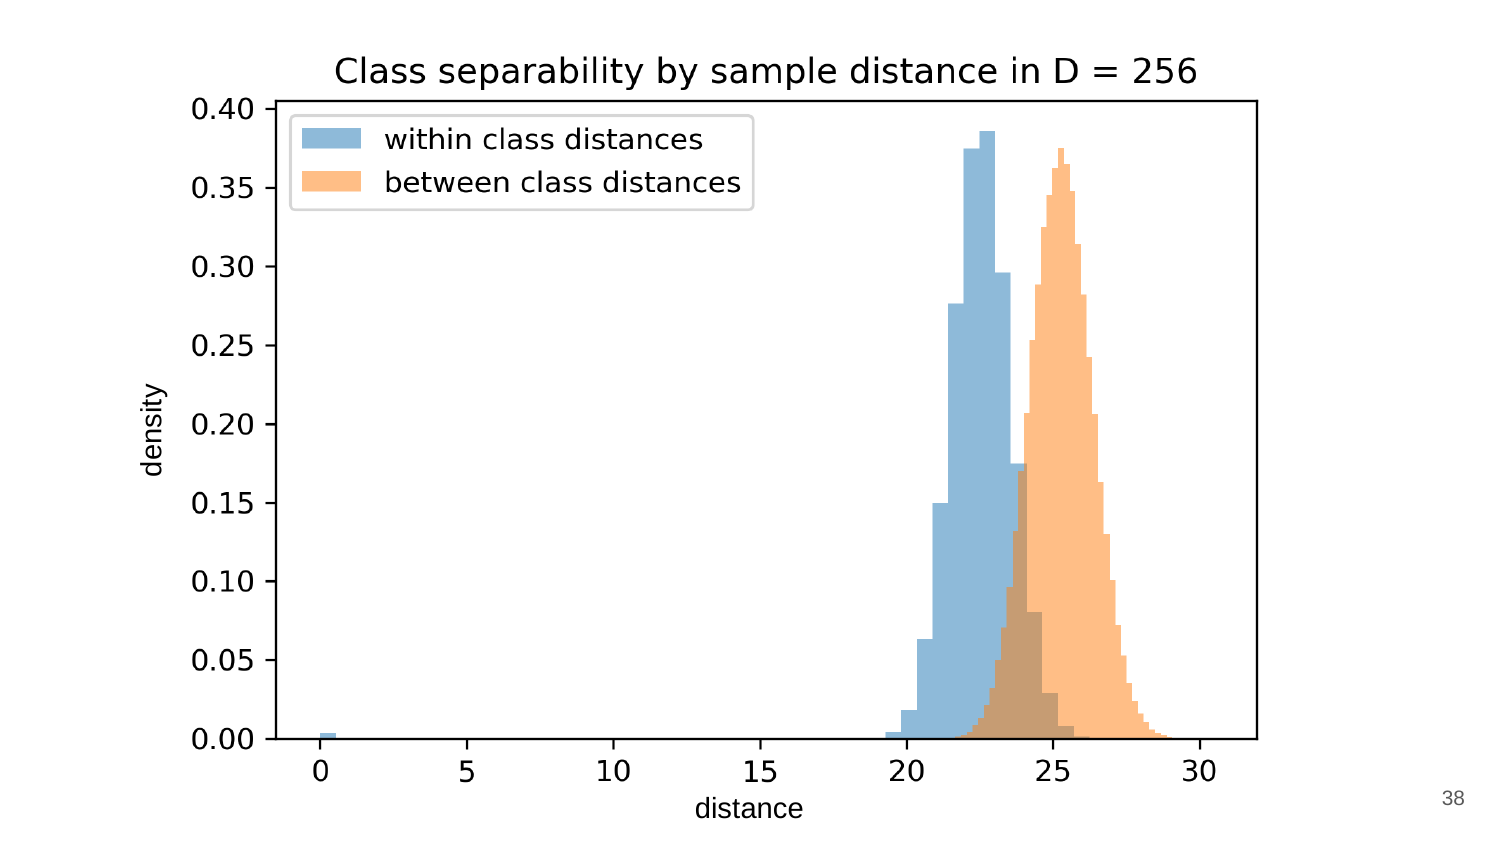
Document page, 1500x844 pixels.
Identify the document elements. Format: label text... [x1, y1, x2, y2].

slide_number ‹#› [1389, 764, 1480, 830]
picture [116, 0, 1383, 844]
